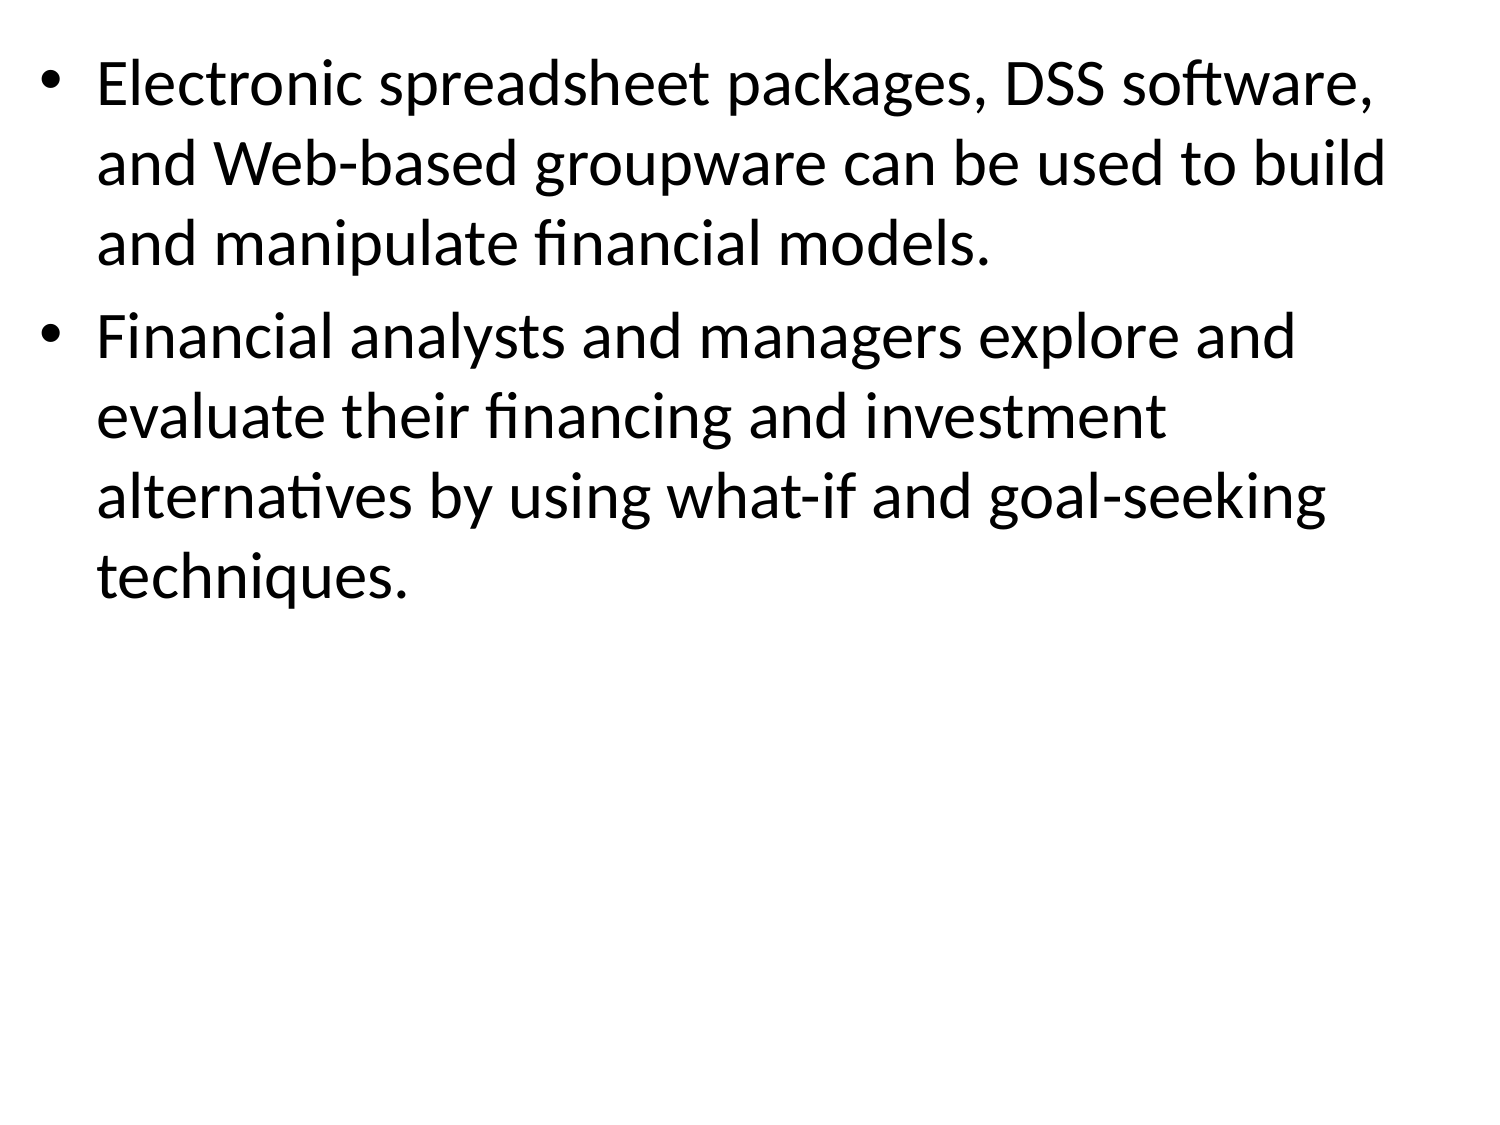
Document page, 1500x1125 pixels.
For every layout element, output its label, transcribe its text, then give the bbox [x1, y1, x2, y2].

list Electronic spreadsheet packages, DSS software, and Web-based groupware can be used to build and manipulate financial models. Financial analysts and managers explore and evaluate their financing and investment alternatives by using what-if and goal-seeking techniques. [24, 30, 1500, 1100]
